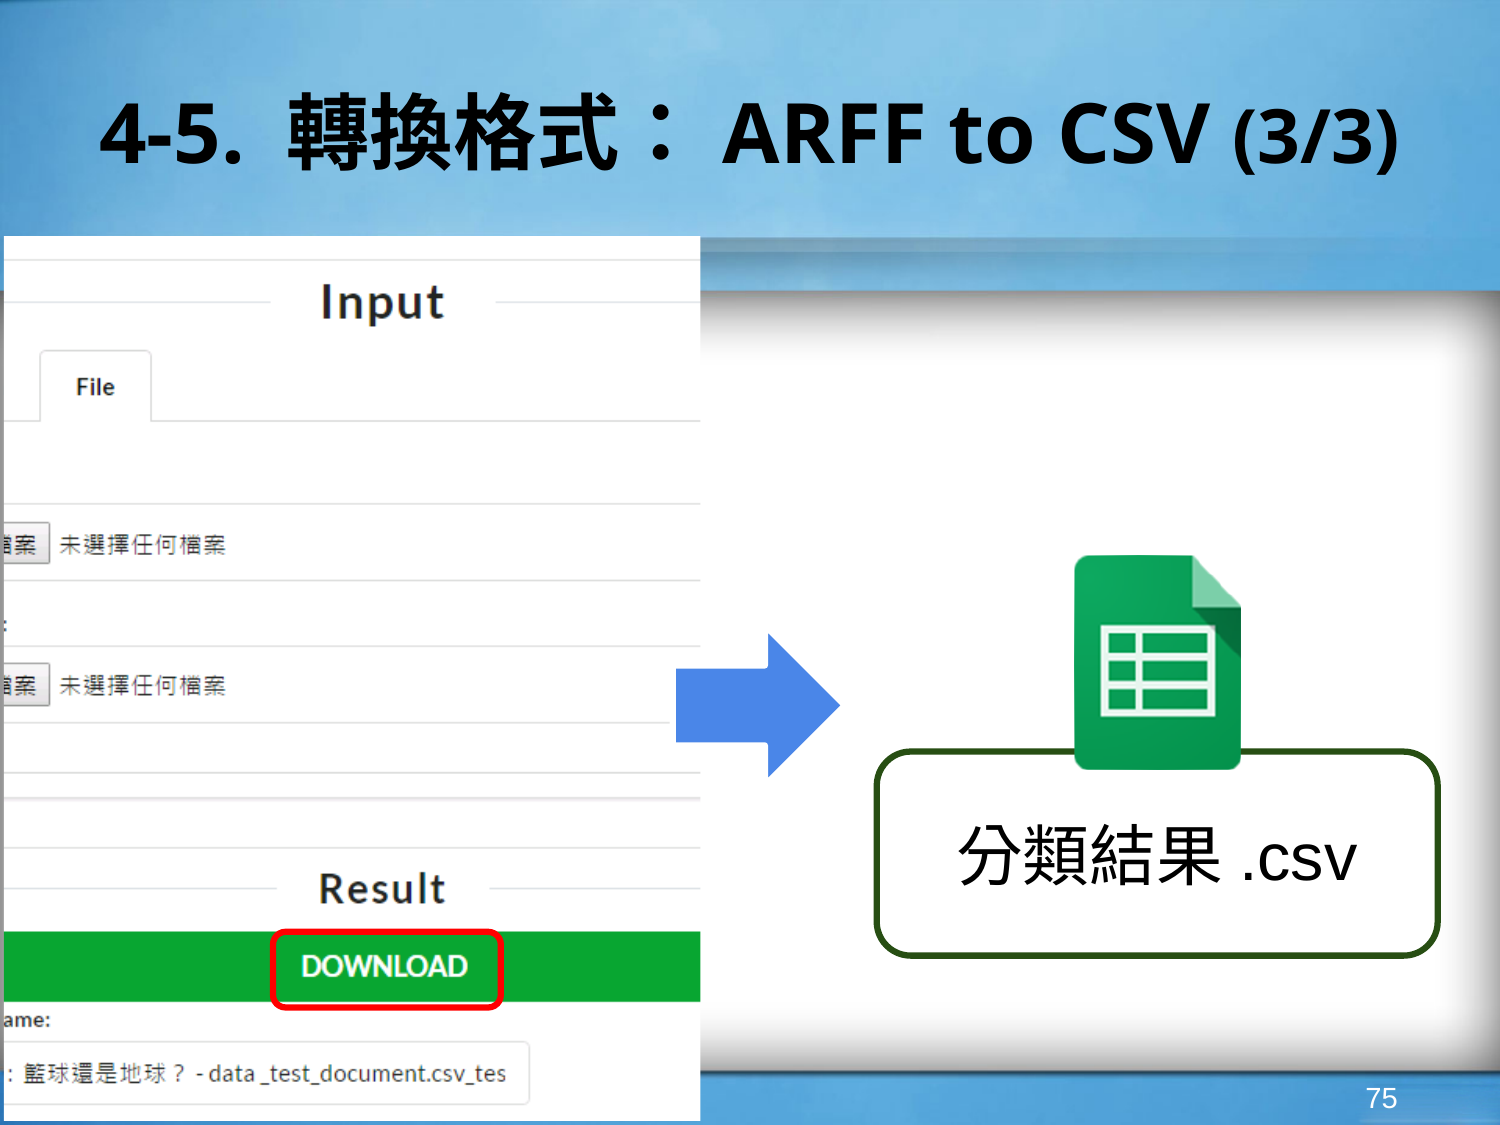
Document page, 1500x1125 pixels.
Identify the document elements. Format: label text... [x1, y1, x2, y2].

text_box [705, 625, 845, 786]
text_box 分類結果.csv [876, 751, 1438, 956]
slide_number ‹#› [1350, 1074, 1488, 1118]
picture [0, 0, 1500, 1125]
title 4-5. 轉換格式：ARFF to CSV (3/3) [78, 27, 1422, 232]
